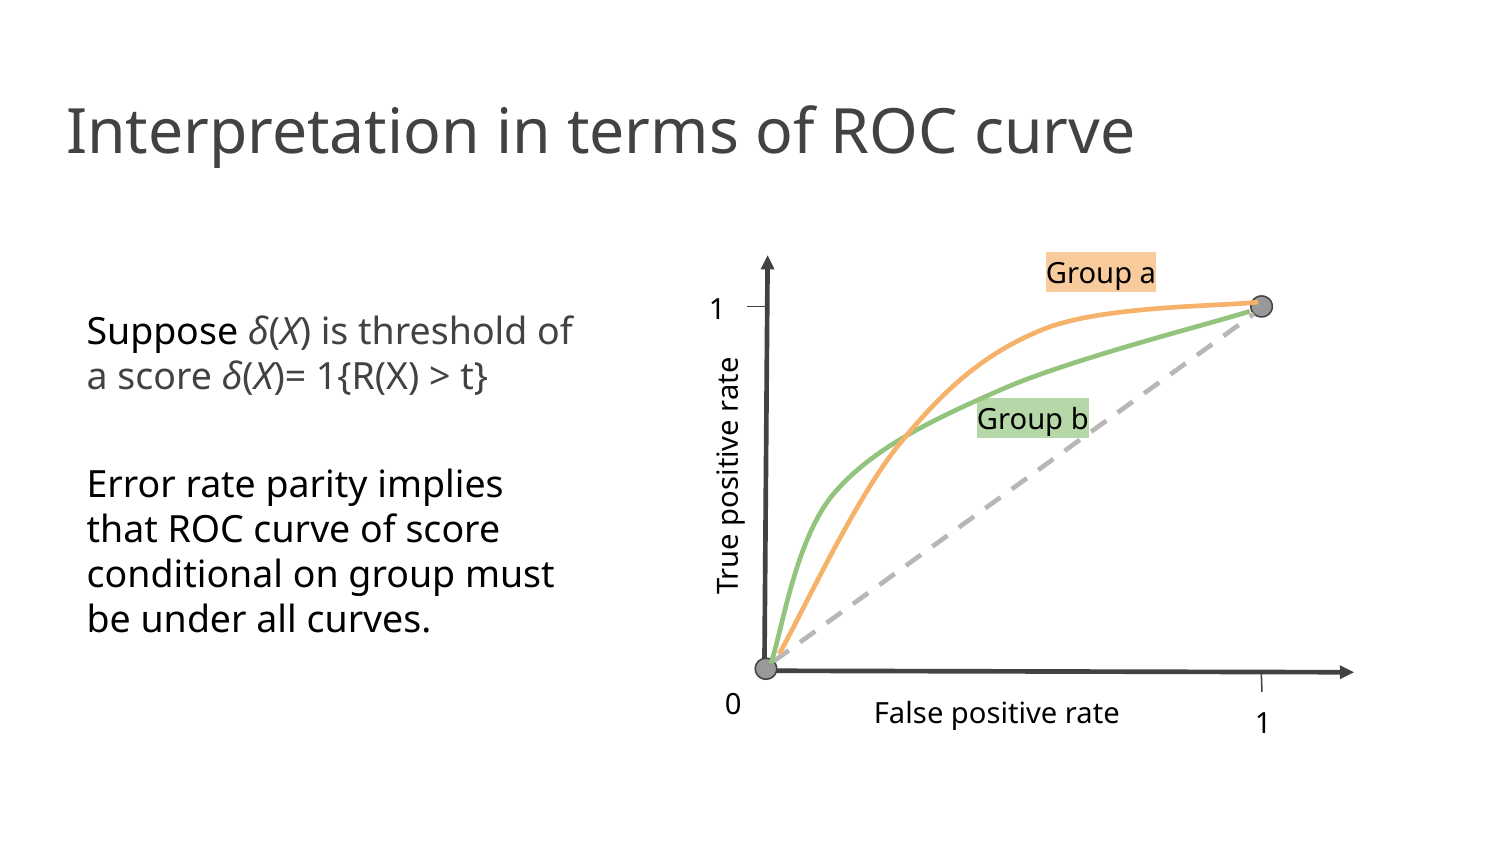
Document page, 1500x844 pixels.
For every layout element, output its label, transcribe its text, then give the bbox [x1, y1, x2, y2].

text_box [764, 255, 768, 306]
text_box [778, 238, 1259, 655]
text_box False positive rate [858, 682, 1185, 783]
text_box True positive rate [693, 333, 759, 610]
text_box Error rate parity implies that ROC curve of score conditional on group must be under all curves. [71, 445, 600, 498]
text_box 1 [1239, 688, 1299, 739]
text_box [770, 311, 1251, 664]
text_box [755, 660, 761, 678]
text_box [1263, 296, 1273, 317]
text_box 0 [709, 670, 769, 721]
text_box 1 [693, 275, 753, 326]
title Interpretation in terms of ROC curve [51, 61, 1449, 182]
text_box Suppose δ(X) is threshold of a score δ(X)= 1{R(X) > t} [71, 292, 600, 345]
